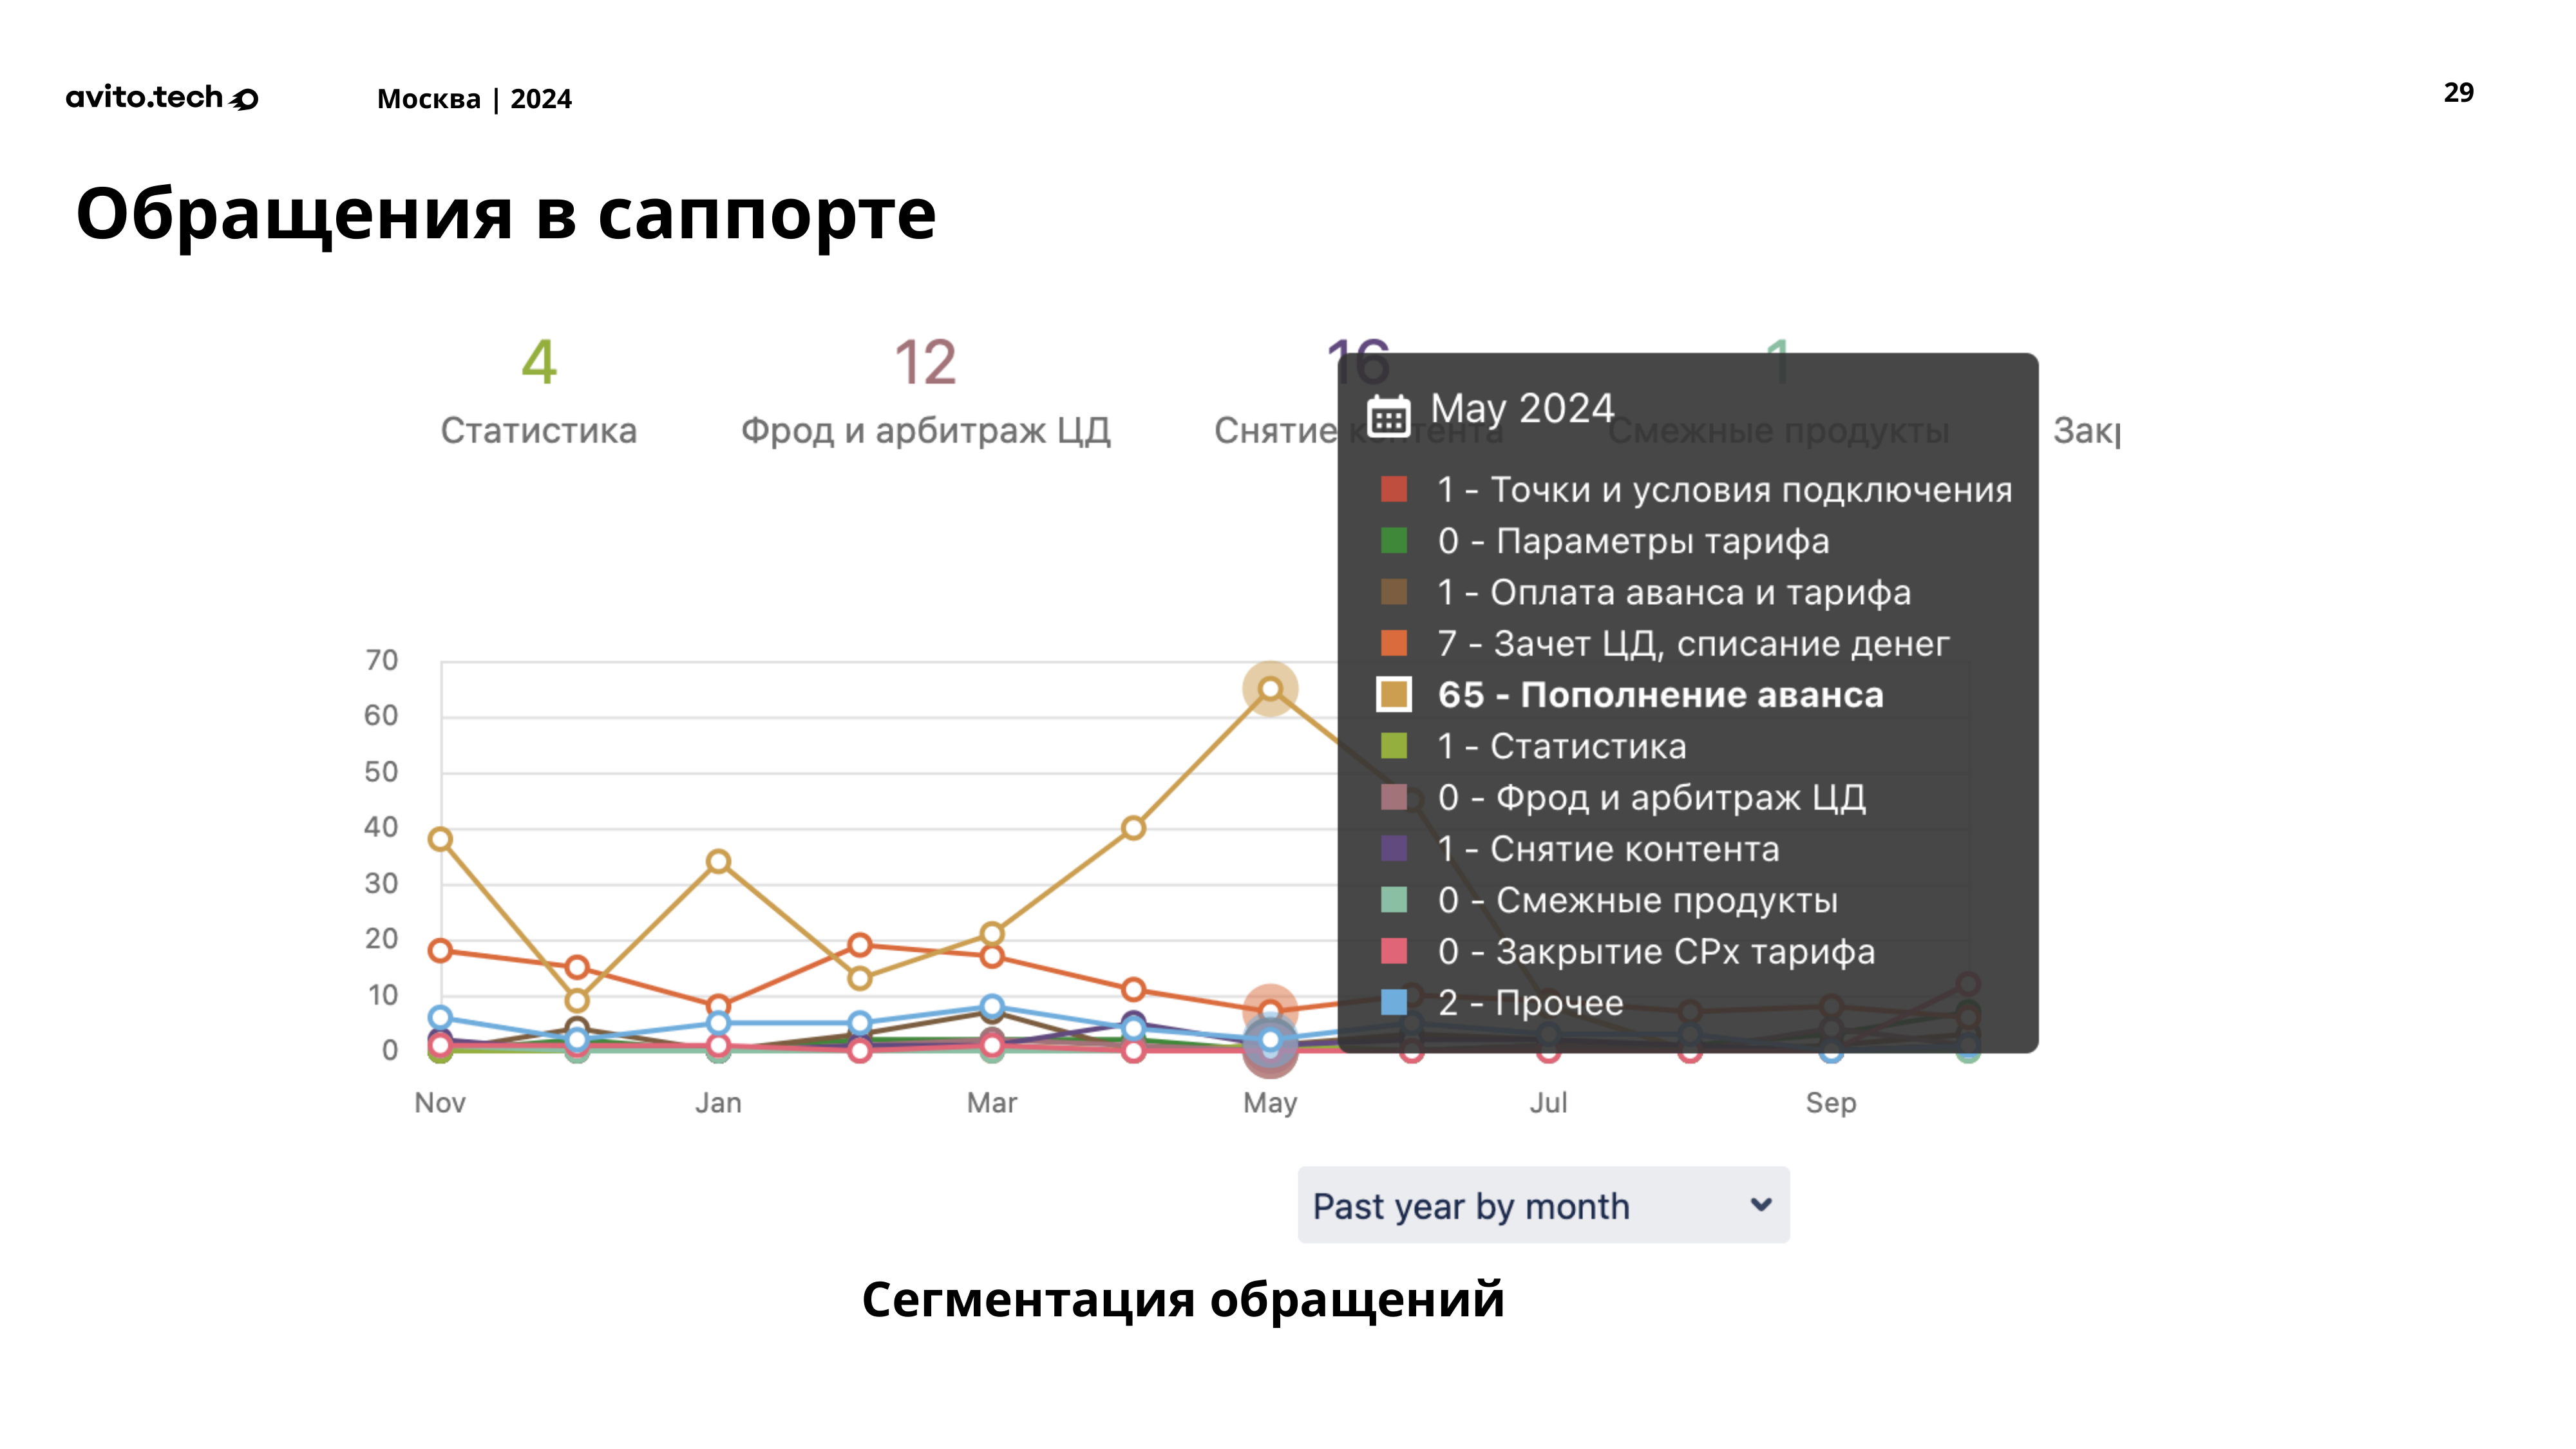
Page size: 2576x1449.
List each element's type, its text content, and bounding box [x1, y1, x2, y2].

list Сегментация обращений [851, 1269, 1725, 1449]
picture [63, 81, 261, 115]
slide_number 29 [2423, 0, 2496, 118]
list Обращения в саппорте [64, 172, 1935, 1013]
picture [341, 276, 2121, 1264]
